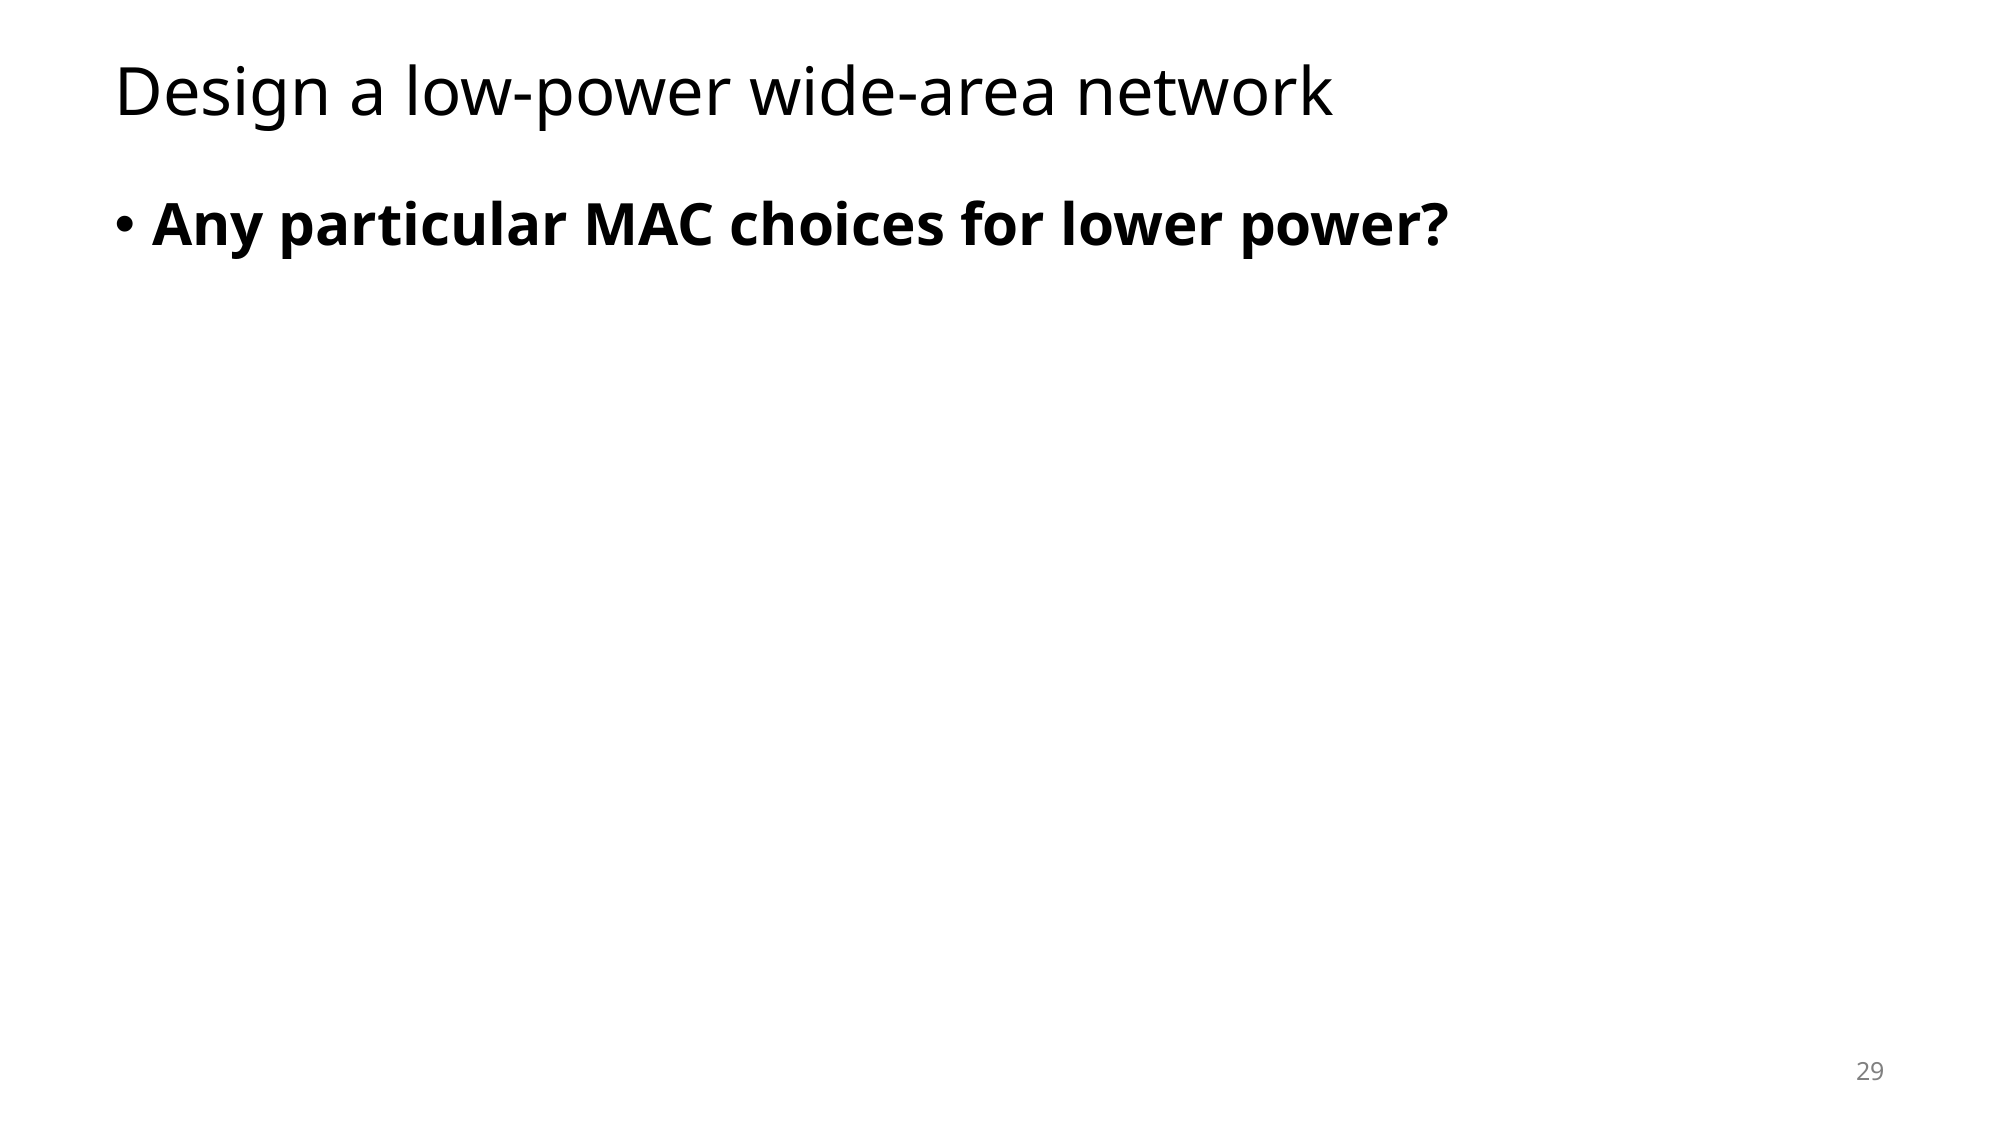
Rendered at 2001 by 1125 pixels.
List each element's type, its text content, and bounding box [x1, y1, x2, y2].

slide_number 29 [1749, 1042, 1900, 1103]
list Any particular MAC choices for lower power? [99, 187, 1900, 1013]
title Design a low-power wide-area network [99, 37, 1900, 150]
